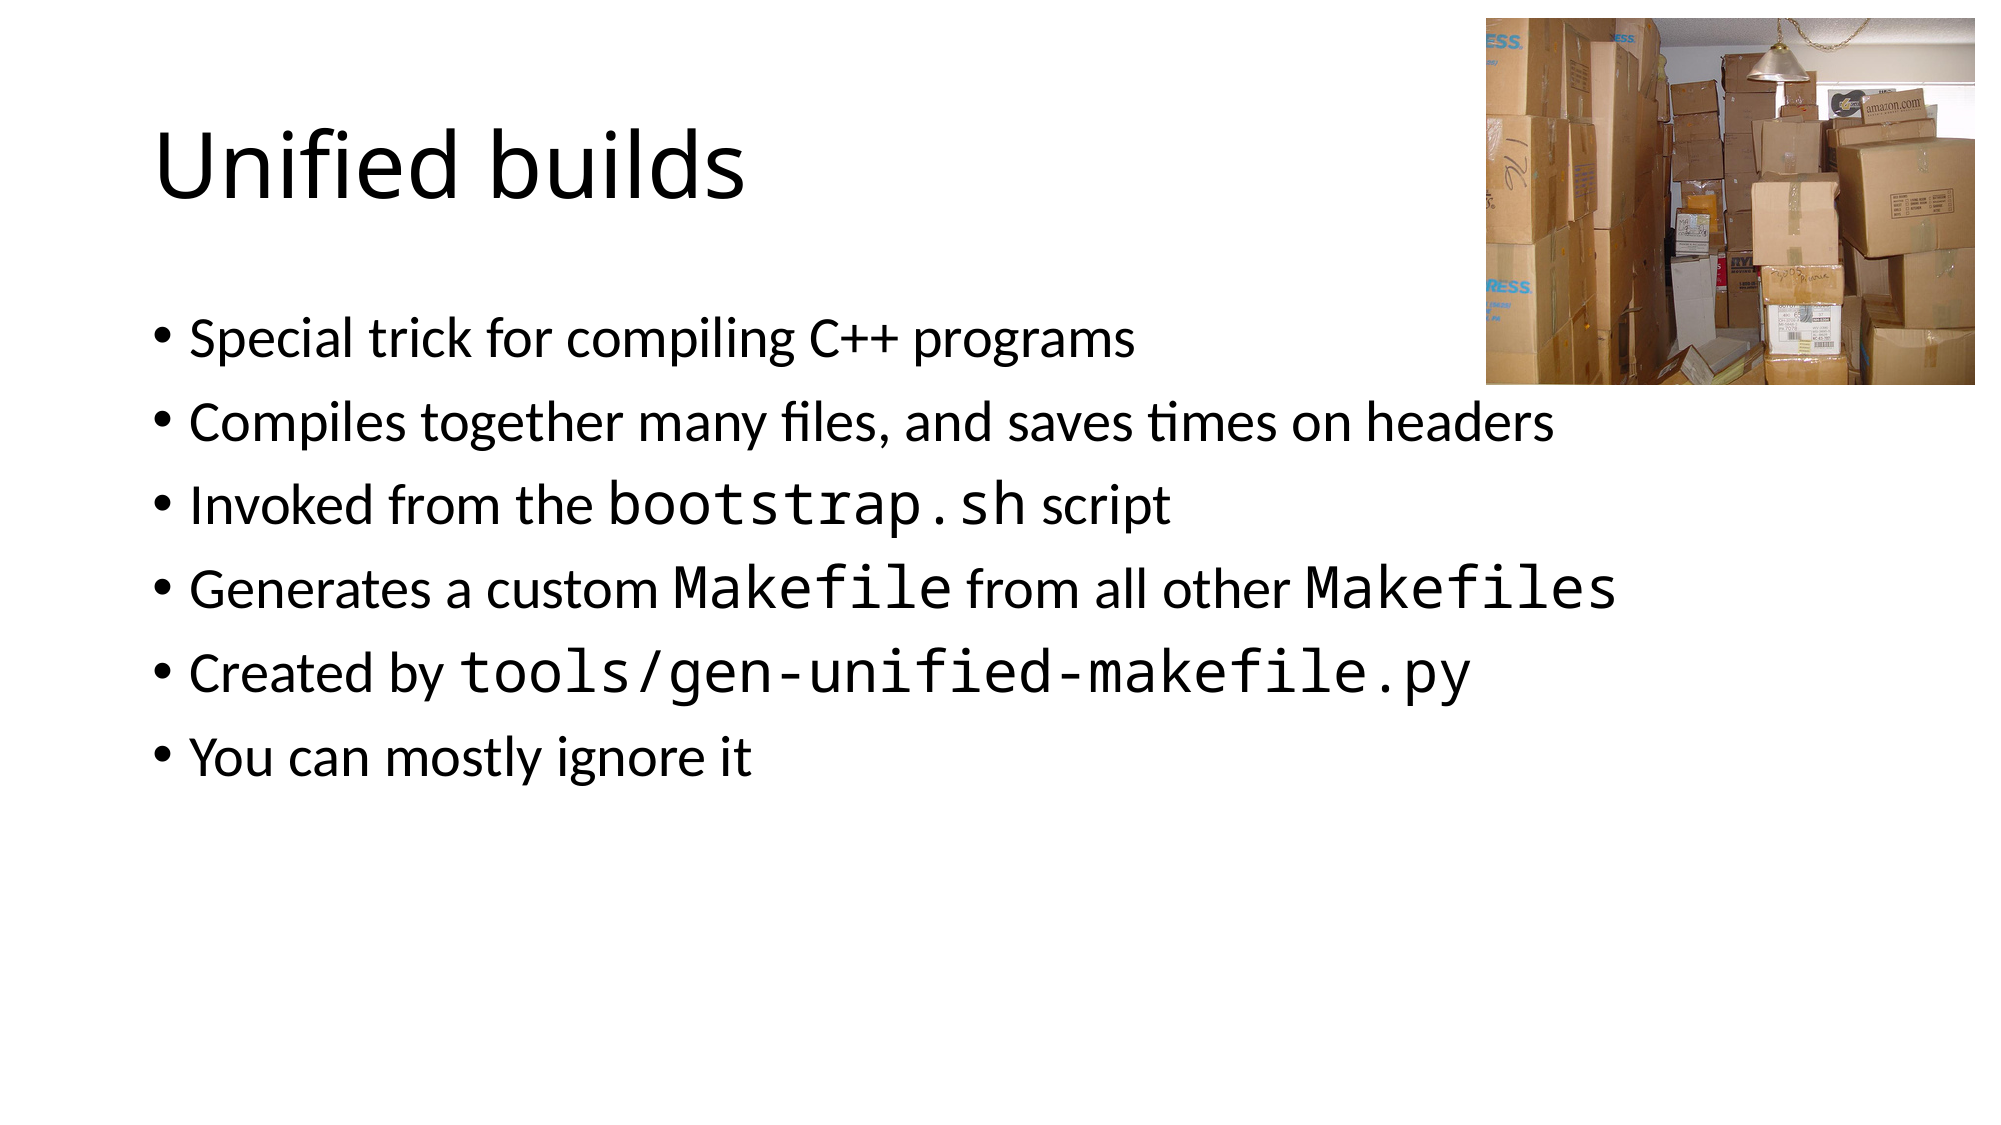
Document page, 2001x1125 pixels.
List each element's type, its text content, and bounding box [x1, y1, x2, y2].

picture [1486, 18, 1975, 385]
title Unified builds [137, 59, 1486, 278]
list Special trick for compiling C++ programs Compiles together many files, and saves times on headers Invoked from the bootstrap.sh script Generates a custom Makefile from all other Makefiles Created by tools/gen-unified-makefile.py You can mostly ignore it [137, 299, 1863, 1014]
